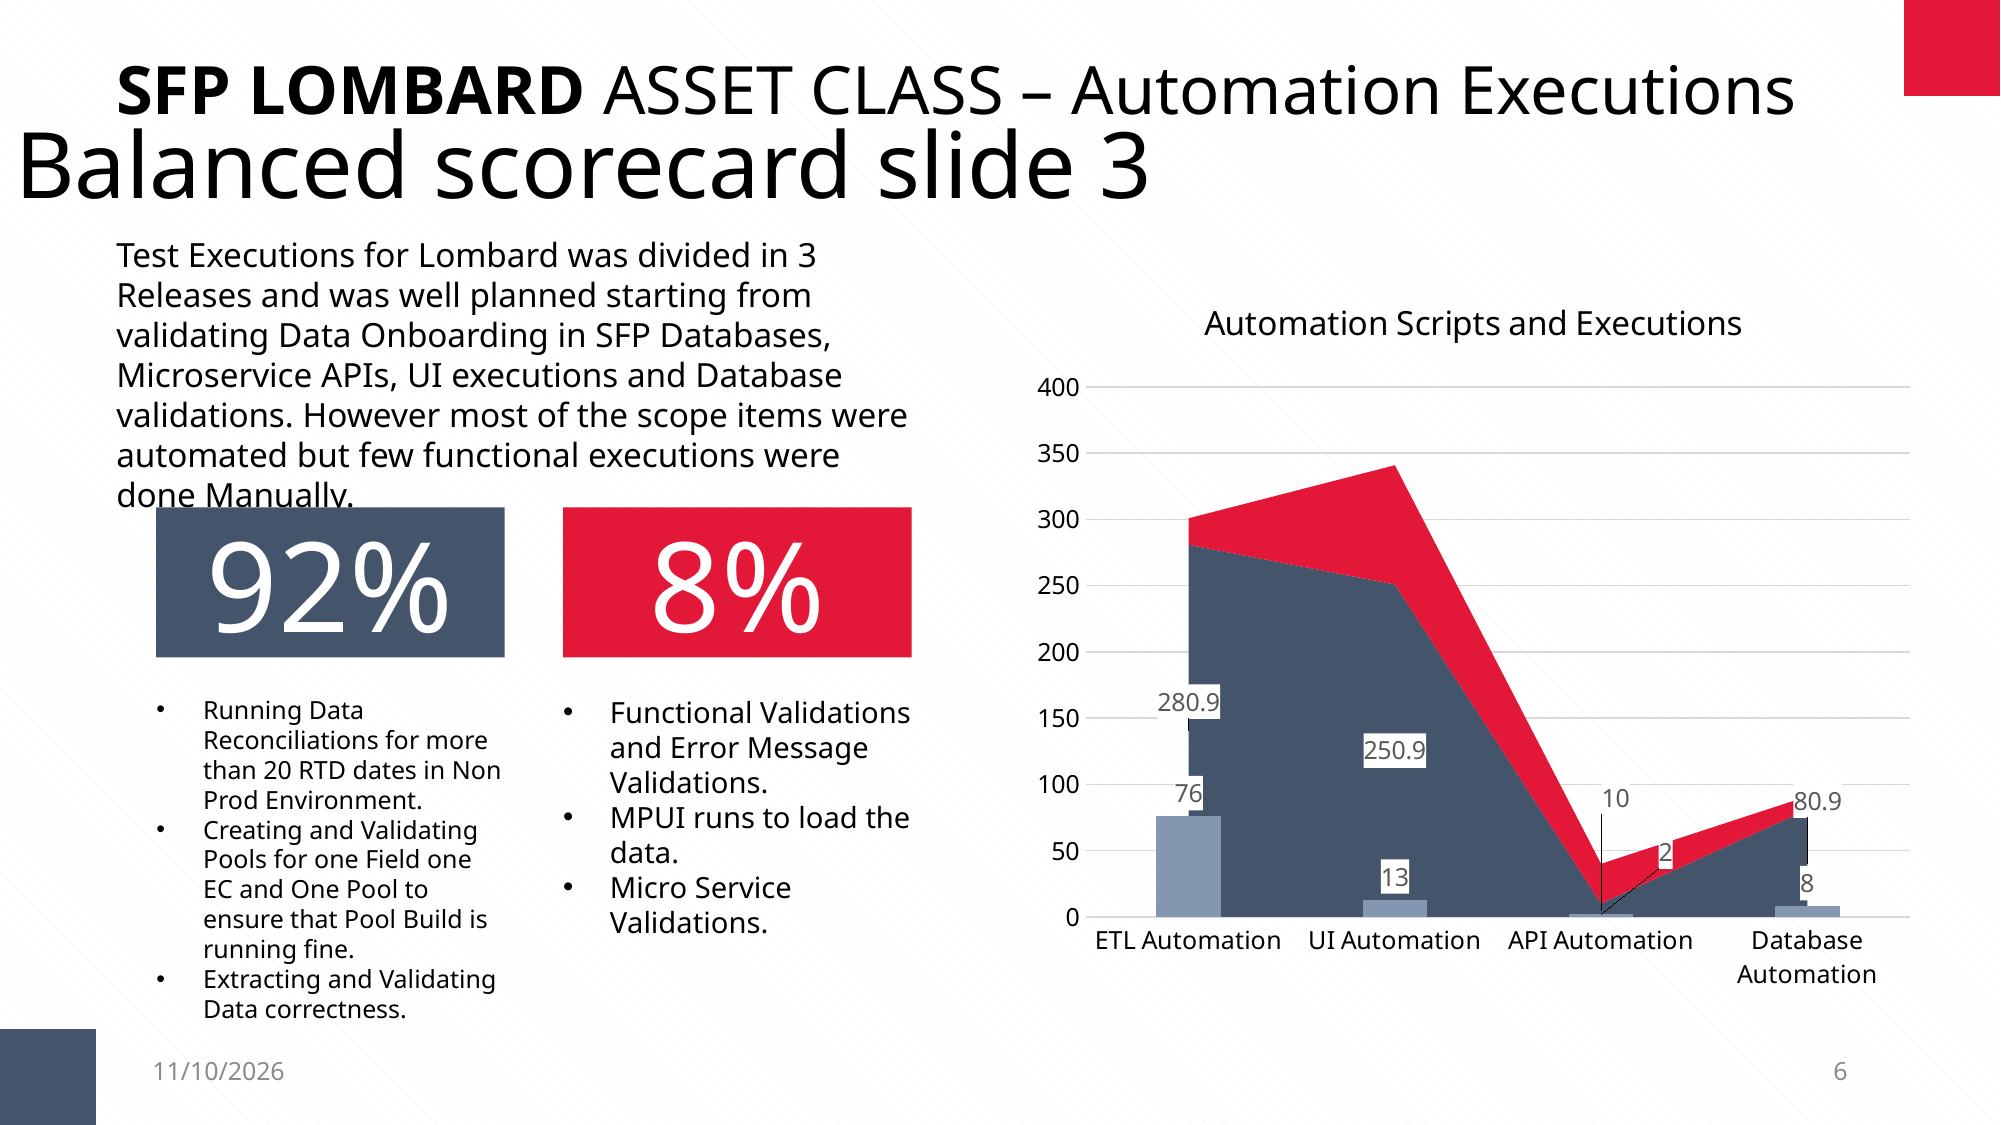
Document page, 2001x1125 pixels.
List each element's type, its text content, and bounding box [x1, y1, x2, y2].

text_box Functional Validations and Error Message Validations. MPUI runs to load the data. Micro Service Validations. [563, 694, 912, 939]
text_box [0, 1028, 97, 1125]
text_box Running Data Reconciliations for more than 20 RTD dates in Non Prod Environment. Creating and Validating Pools for one Field one EC and One Pool to ensure that Pool Build is running fine. Extracting and Validating Data correctness. [156, 694, 505, 1024]
text_box Test Executions for Lombard was divided in 3 Releases and was well planned starting from validating Data Onboarding in SFP Databases, Microservice APIs, UI executions and Database validations. However most of the scope items were automated but few functional executions were done Manually. [116, 234, 912, 515]
text_box SFP LOMBARD ASSET CLASS – Automation Executions [24, 48, 1890, 129]
chart [1019, 268, 1929, 1007]
title Balanced scorecard slide 3 [0, 59, 1725, 278]
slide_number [137, 1042, 588, 1103]
text_box 92% [156, 507, 505, 658]
slide_number 6 [1412, 1042, 1863, 1103]
text_box 8% [563, 507, 912, 658]
text_box [1903, 0, 2000, 97]
